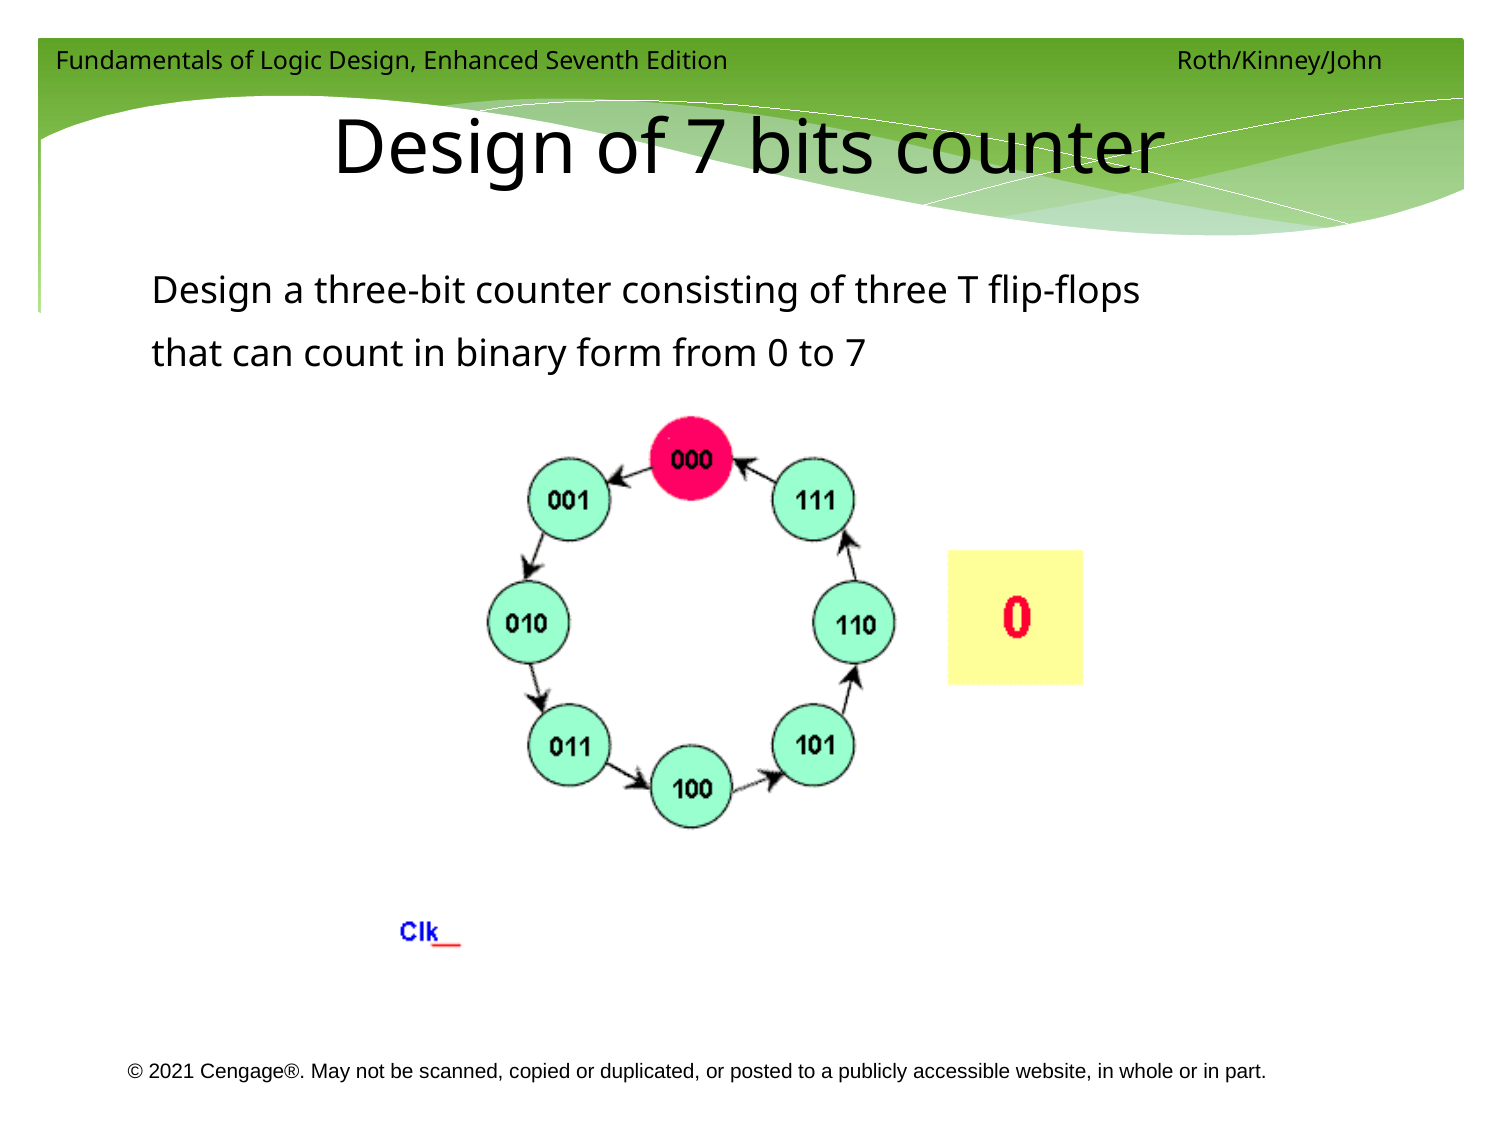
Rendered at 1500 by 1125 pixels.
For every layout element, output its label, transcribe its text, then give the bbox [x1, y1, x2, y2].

title Design of 7 bits counter [49, 90, 1451, 254]
text_box Design a three-bit counter consisting of three T flip-flops that can count in binary form from 0 to 7 [134, 249, 1167, 490]
picture [387, 399, 1138, 980]
